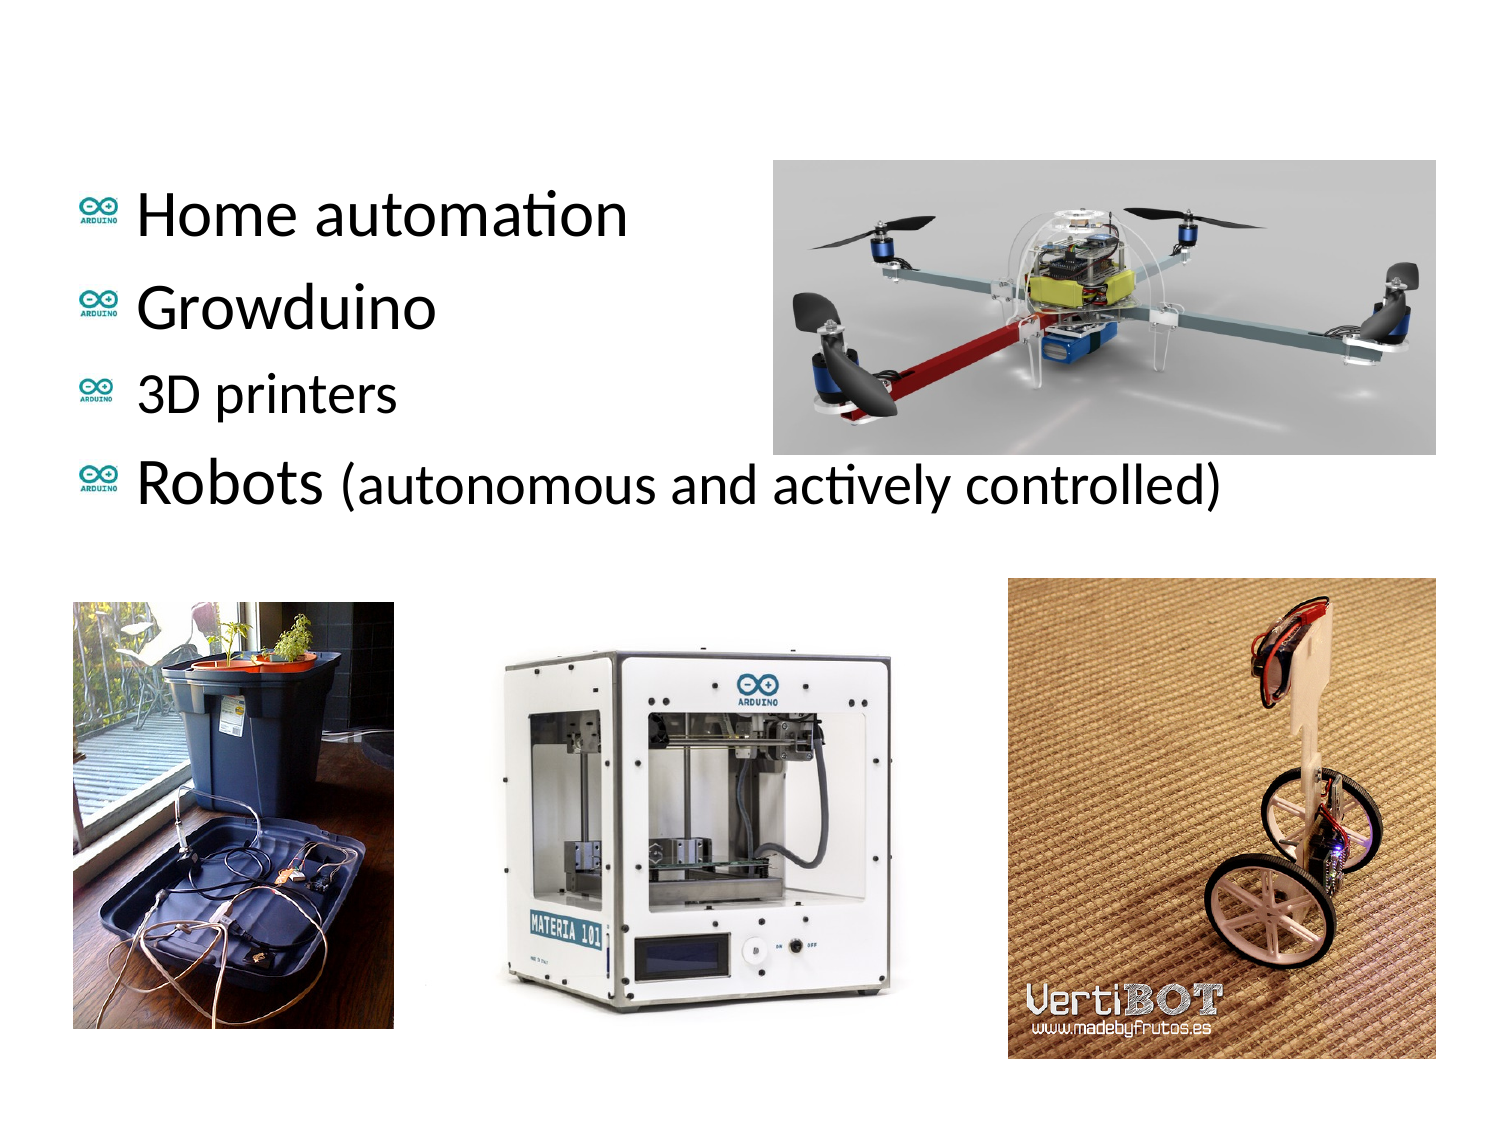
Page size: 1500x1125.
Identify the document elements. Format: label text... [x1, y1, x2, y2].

picture [773, 160, 1436, 456]
picture [79, 191, 118, 229]
list Home automation Growduino 3D printers Robots (autonomous and actively controlled) [64, 162, 1500, 905]
picture [424, 624, 951, 1041]
picture [1007, 578, 1436, 1059]
picture [79, 459, 118, 497]
picture [79, 373, 113, 407]
picture [72, 601, 394, 1030]
picture [79, 284, 118, 322]
